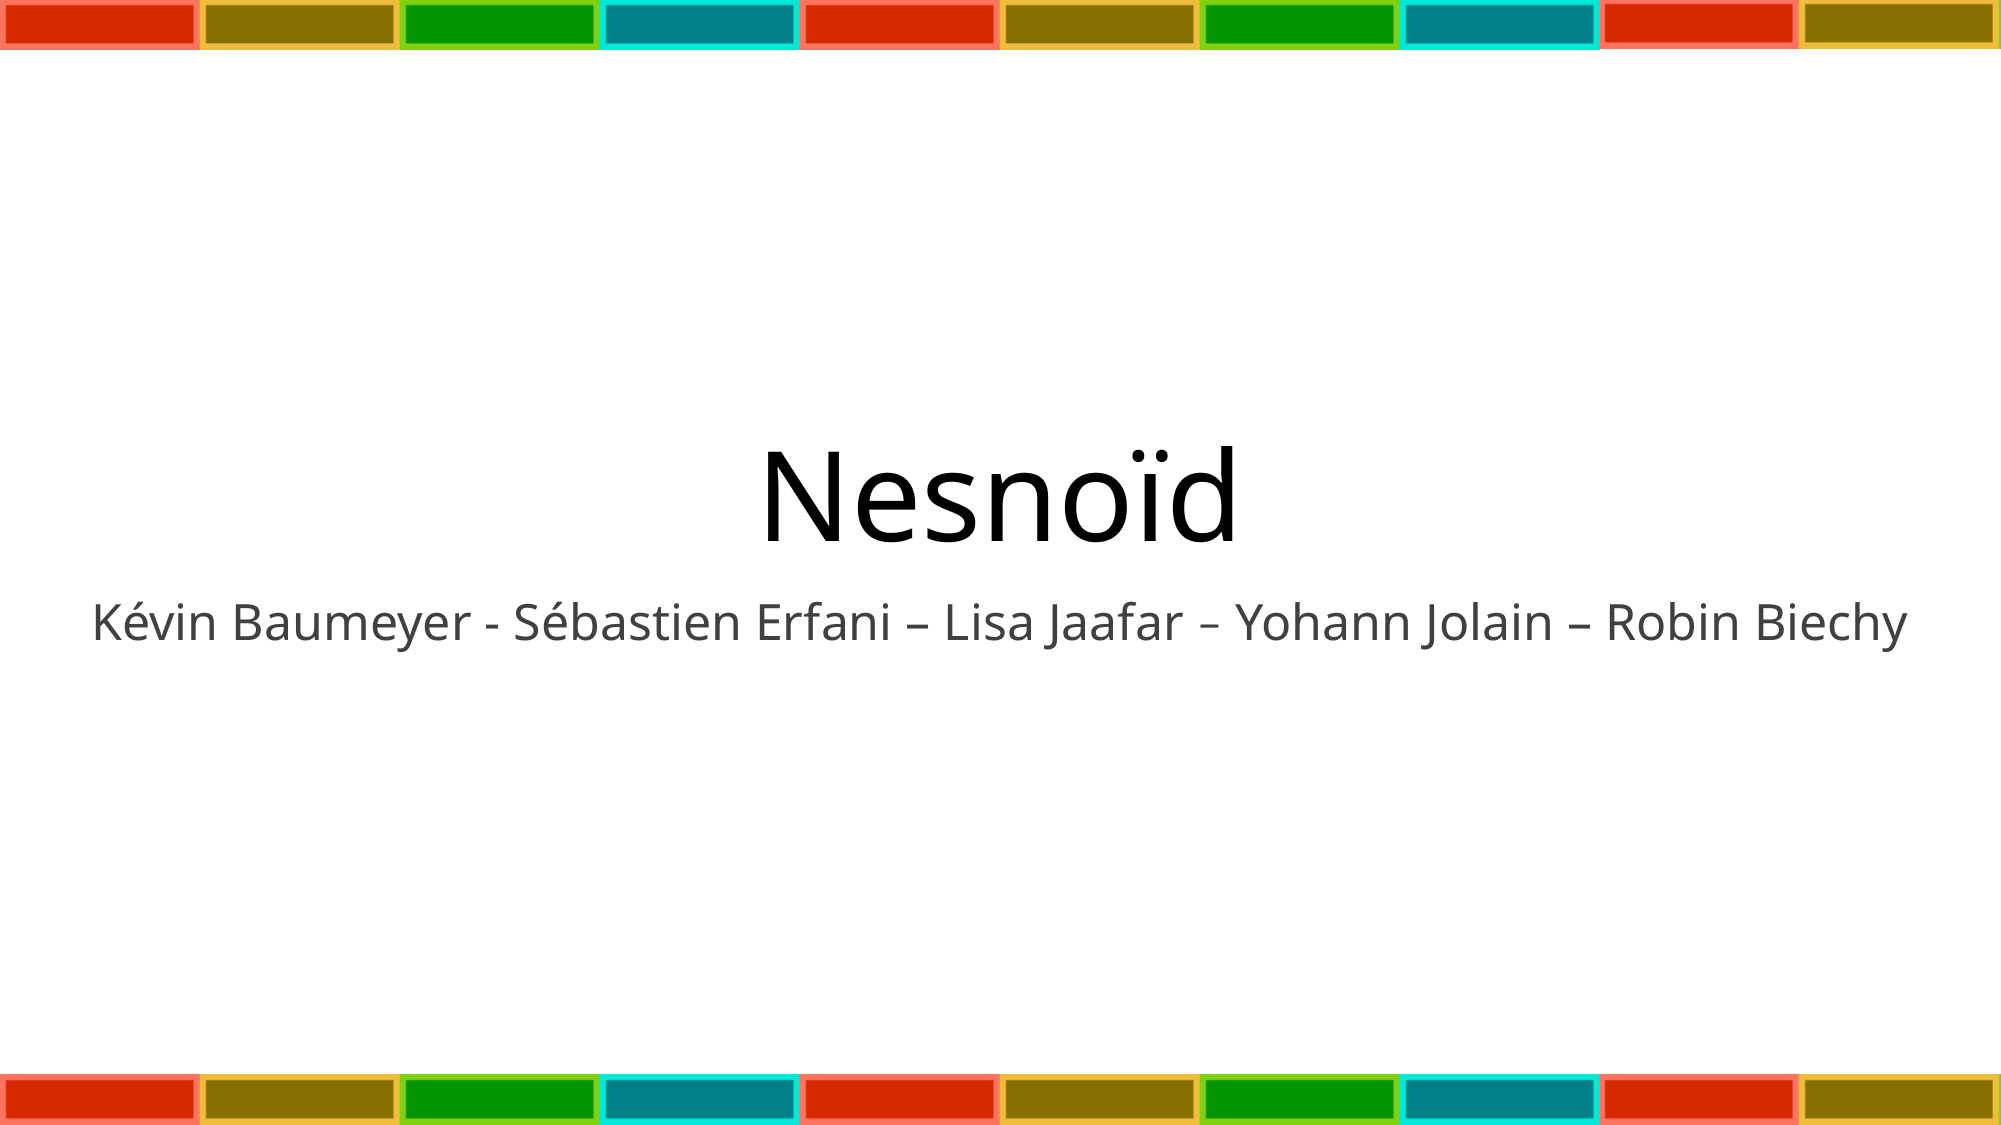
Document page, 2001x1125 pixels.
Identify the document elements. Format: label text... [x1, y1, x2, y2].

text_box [1599, 0, 2000, 49]
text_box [1599, 1074, 2000, 1125]
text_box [0, 1074, 1599, 1125]
subtitle Kévin Baumeyer - Sébastien Erfani – Lisa Jaafar – Yohann Jolain – Robin Biechy [0, 590, 2000, 1074]
title Nesnoïd [249, 184, 1750, 576]
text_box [0, 0, 1600, 50]
